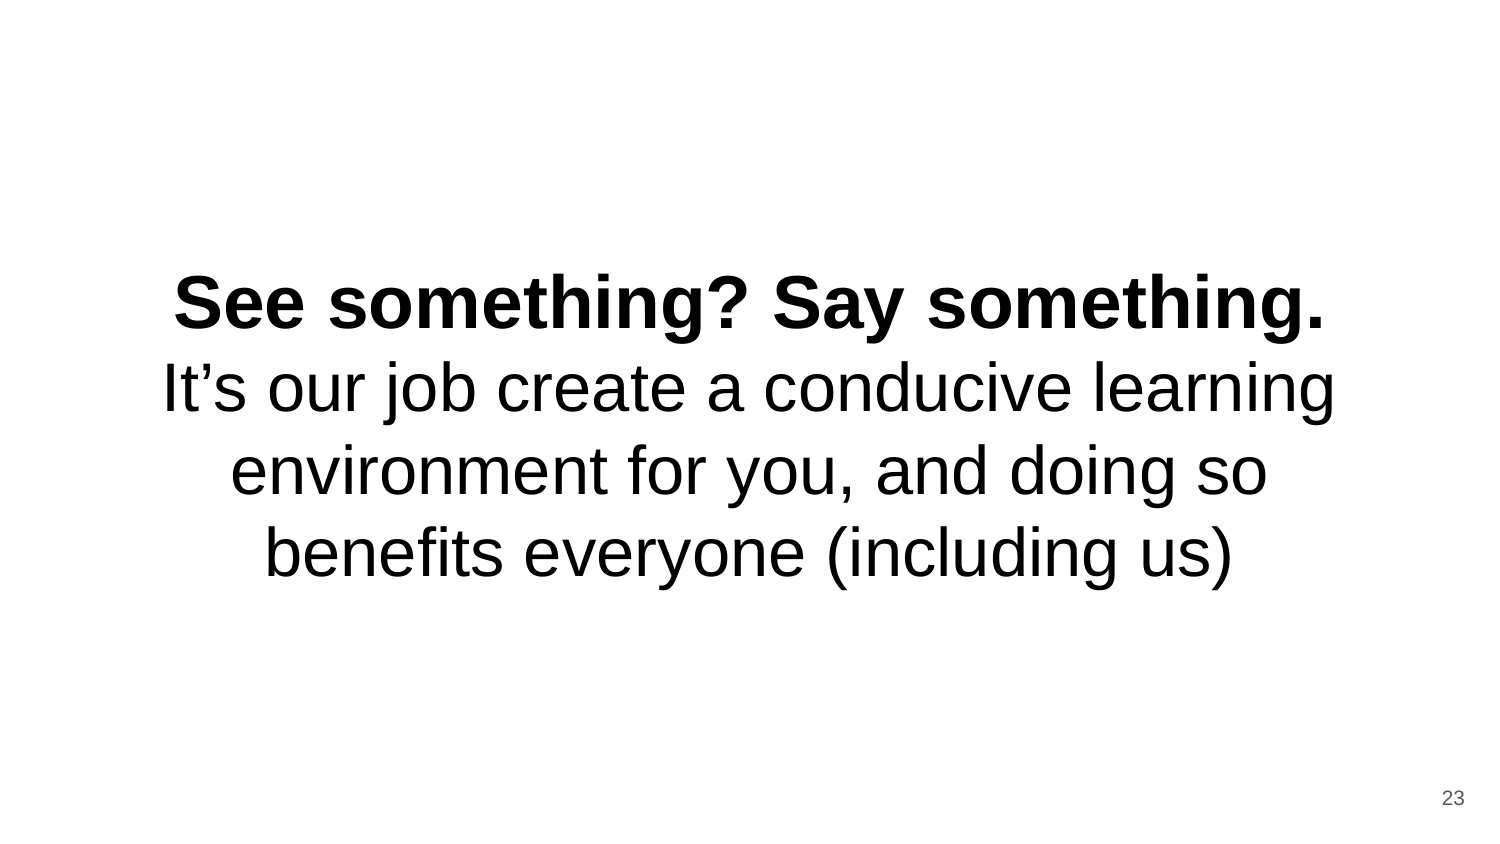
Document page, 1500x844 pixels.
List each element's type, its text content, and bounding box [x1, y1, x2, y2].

title See something? Say something. It’s our job create a conducive learning environment for you, and doing so benefits everyone (including us) [109, 352, 1391, 491]
slide_number ‹#› [1389, 764, 1480, 830]
